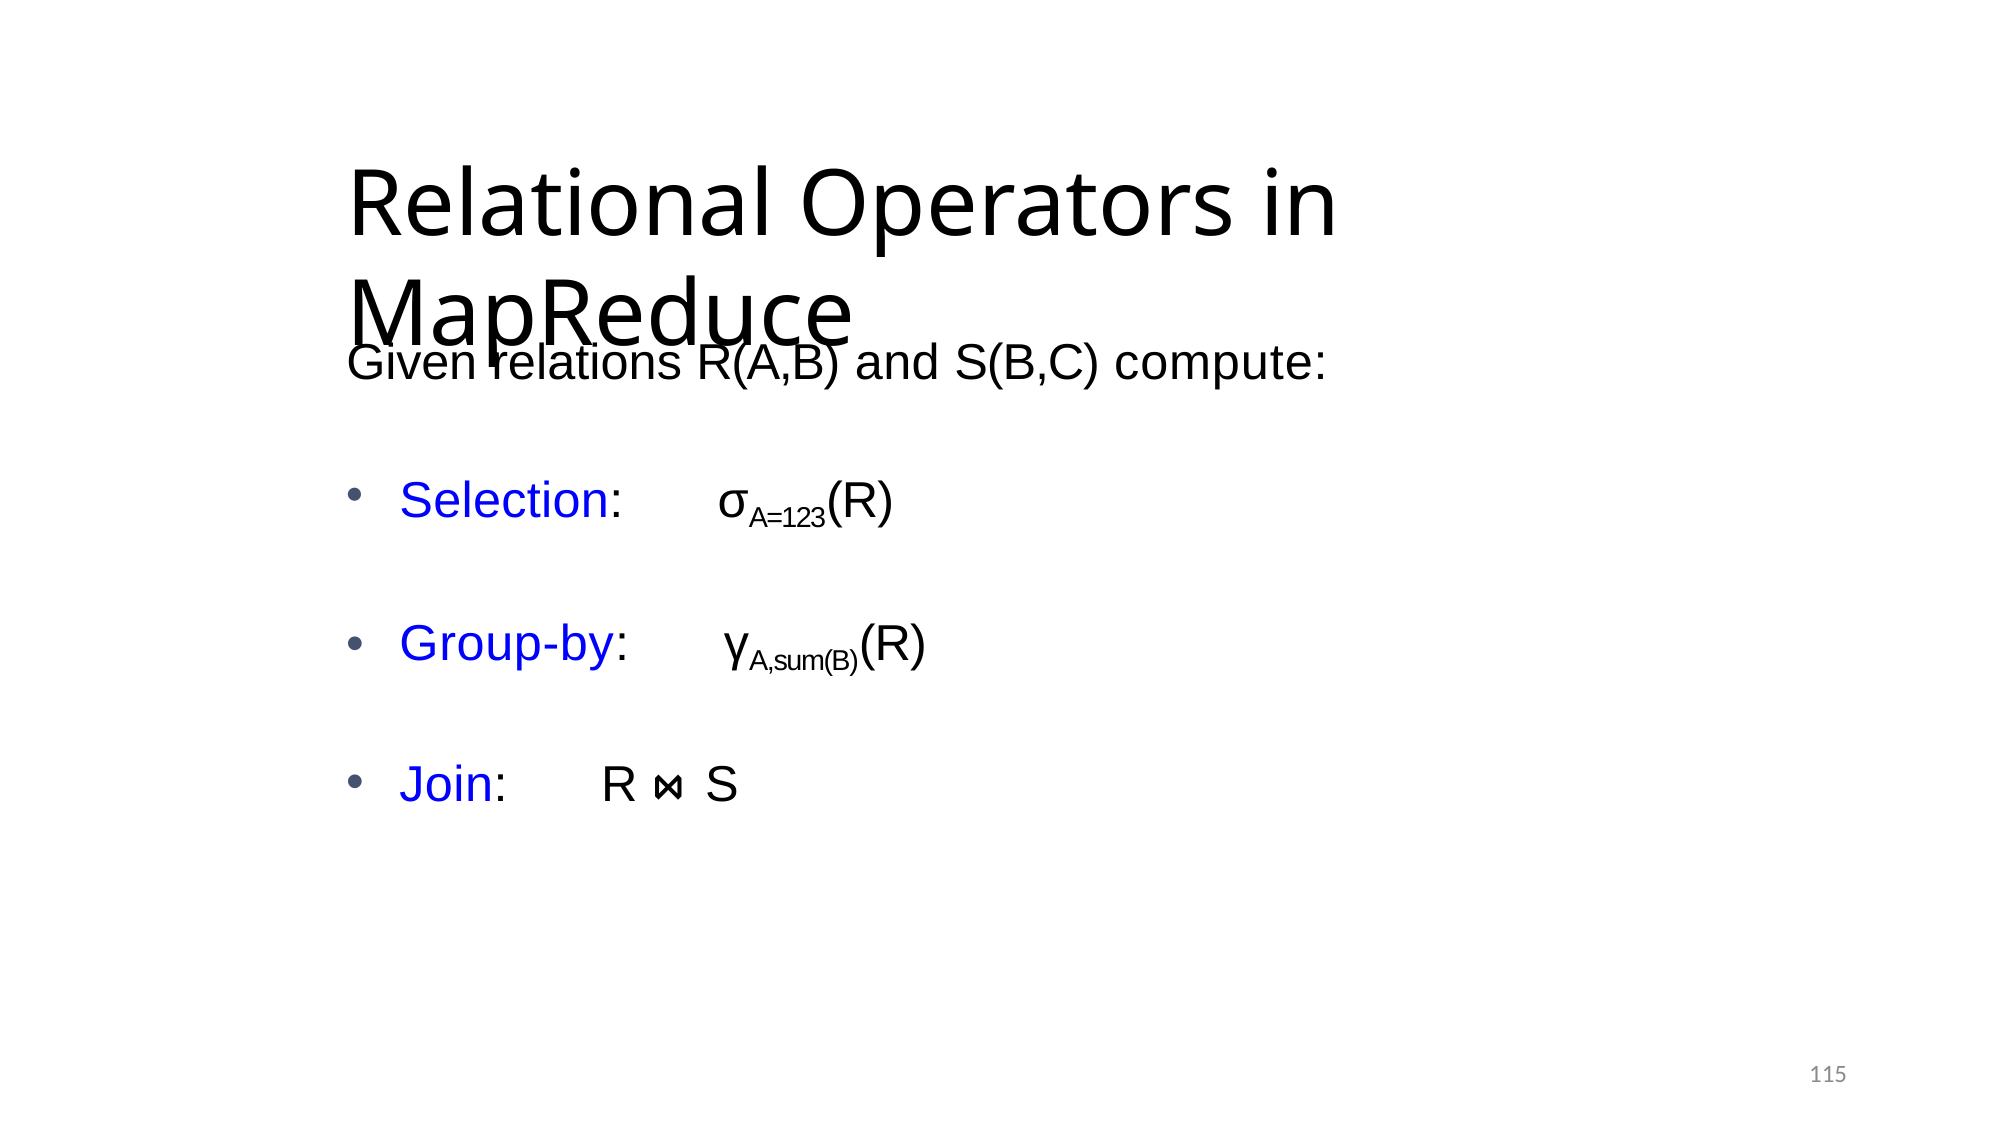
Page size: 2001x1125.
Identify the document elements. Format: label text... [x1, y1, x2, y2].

text_box Given relations R(A,B) and S(B,C) compute: Selection: σA=123(R) Group-by: γA,sum(B)(R) Join: R ⋈ S [335, 327, 1340, 812]
title Relational Operators in MapReduce [344, 142, 1725, 365]
slide_number 115 [1412, 1042, 1863, 1103]
